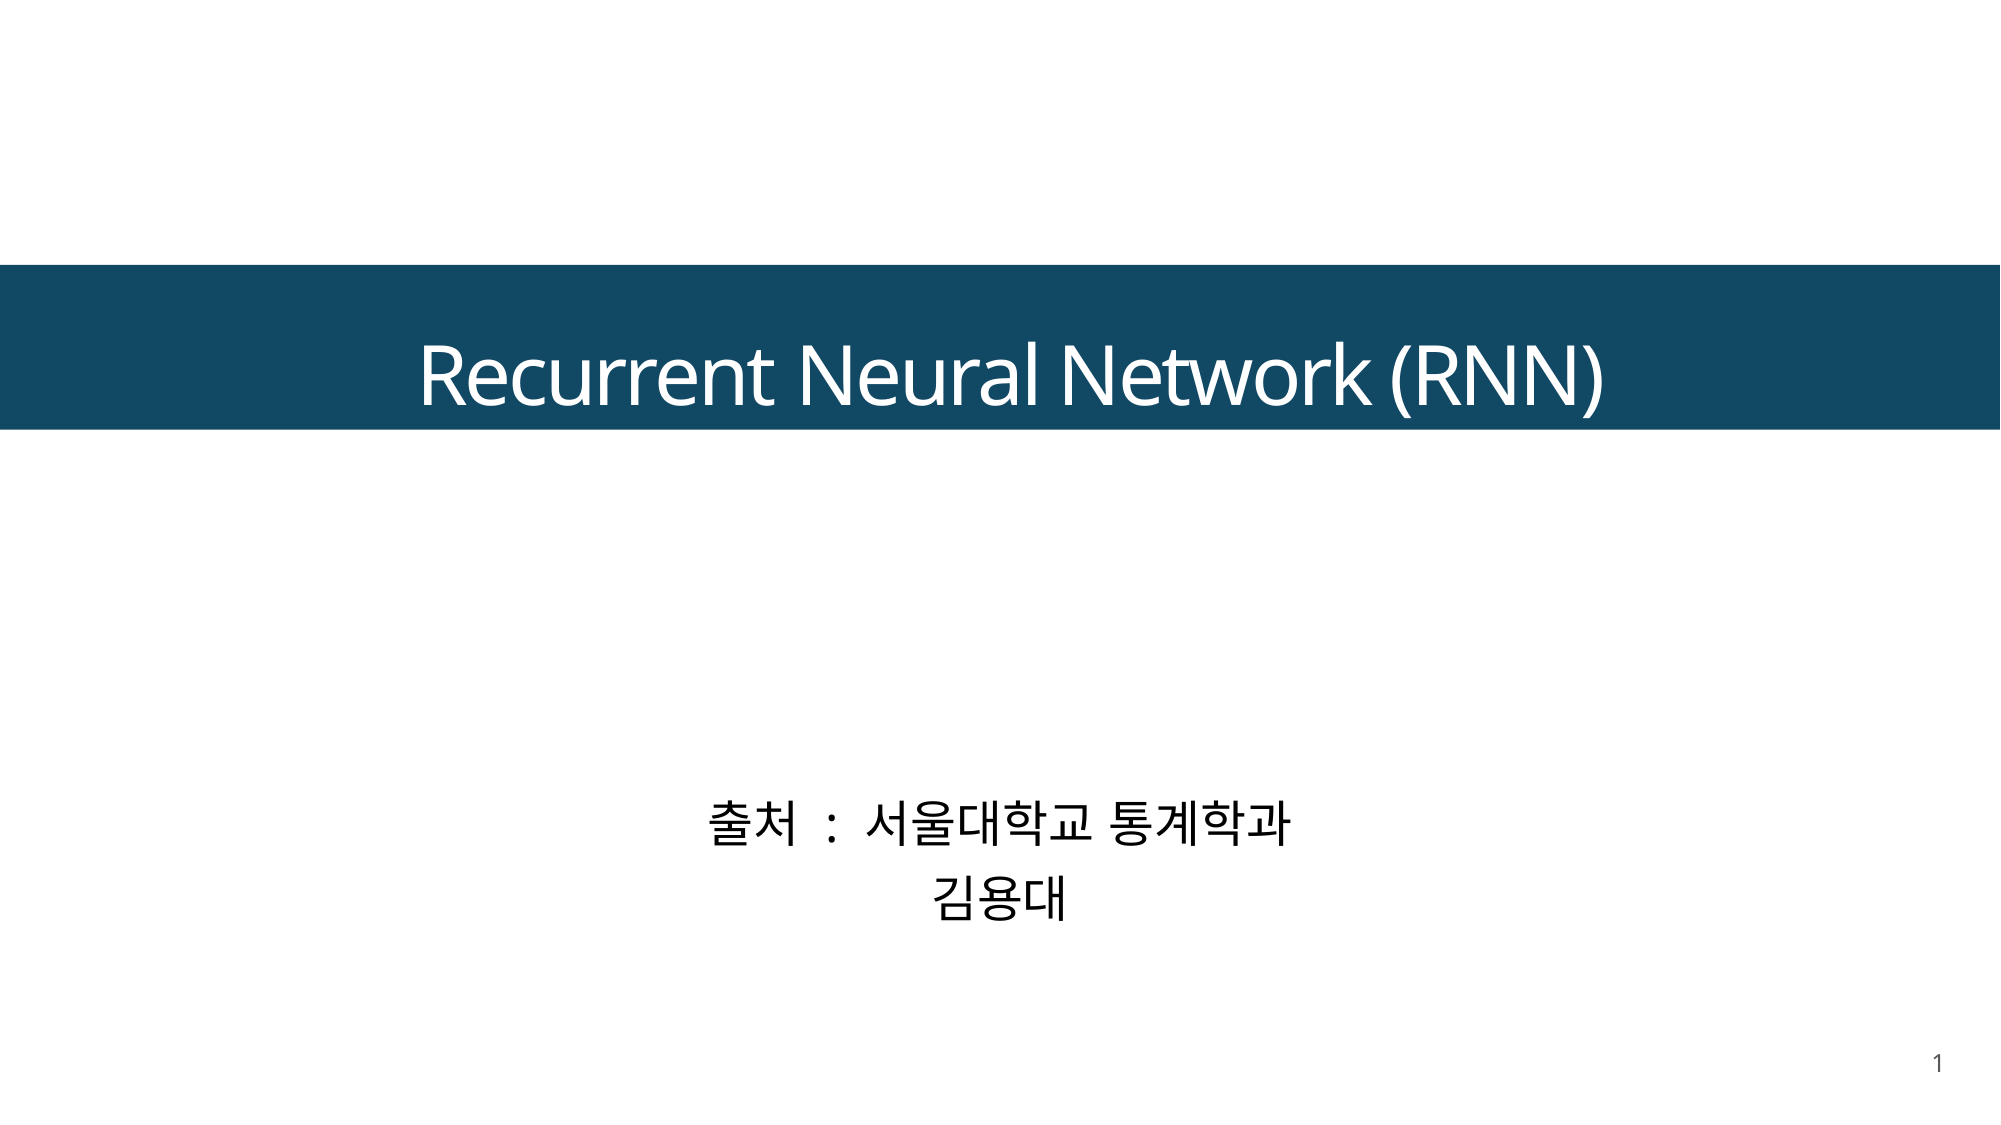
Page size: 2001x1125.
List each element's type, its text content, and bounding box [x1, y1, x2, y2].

subtitle 출처 : 서울대학교 통계학과 김용대 [474, 791, 1525, 989]
text_box Recurrent Neural Network (RNN) [0, 264, 2000, 430]
